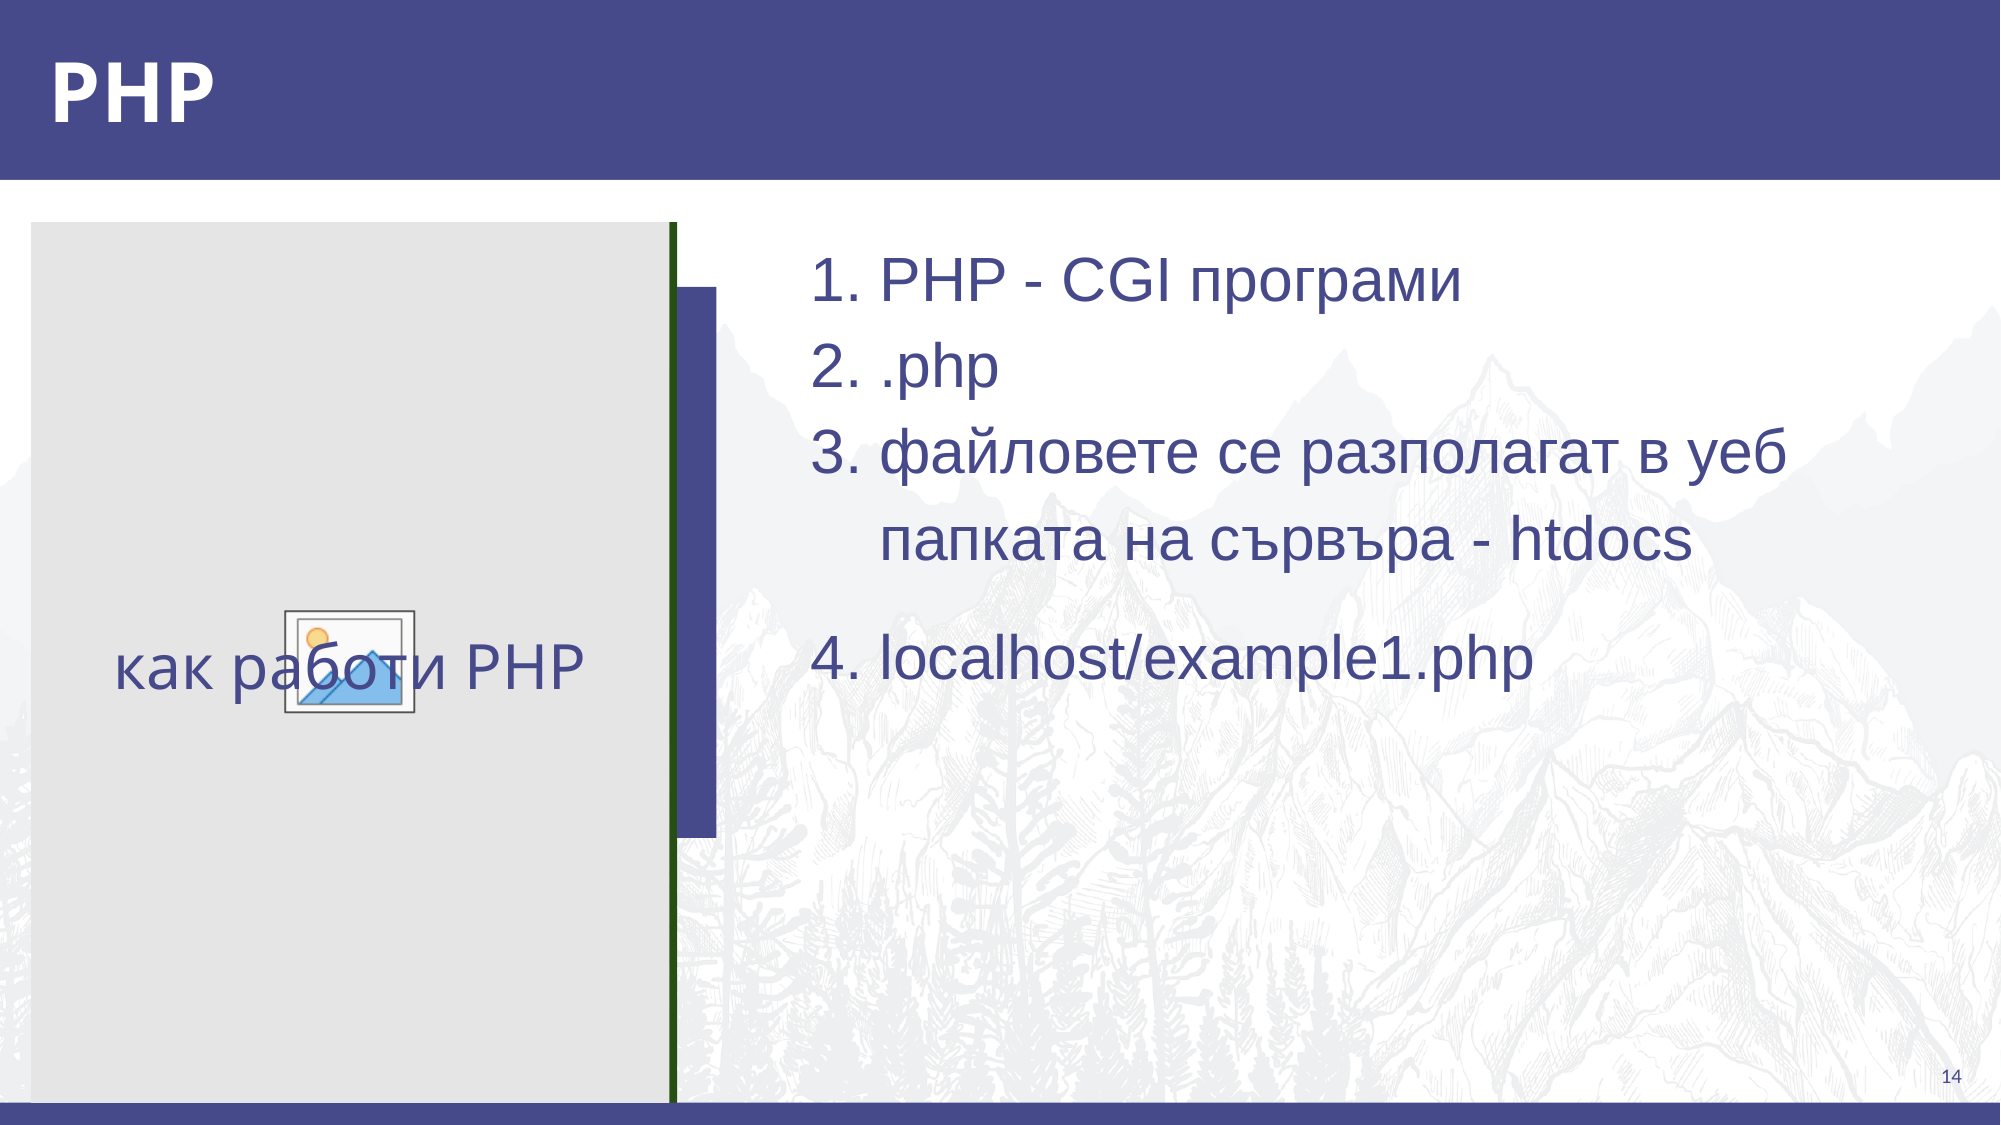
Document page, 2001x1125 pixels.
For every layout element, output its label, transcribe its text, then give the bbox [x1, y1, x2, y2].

list PHP - CGI програми .php файловете се разполагат в уеб папката на сървъра - htdocs localhost/example1.php [786, 222, 1968, 1047]
title PHP [31, 16, 1591, 162]
picture [30, 222, 670, 1103]
slide_number 14 [1897, 1049, 1968, 1101]
